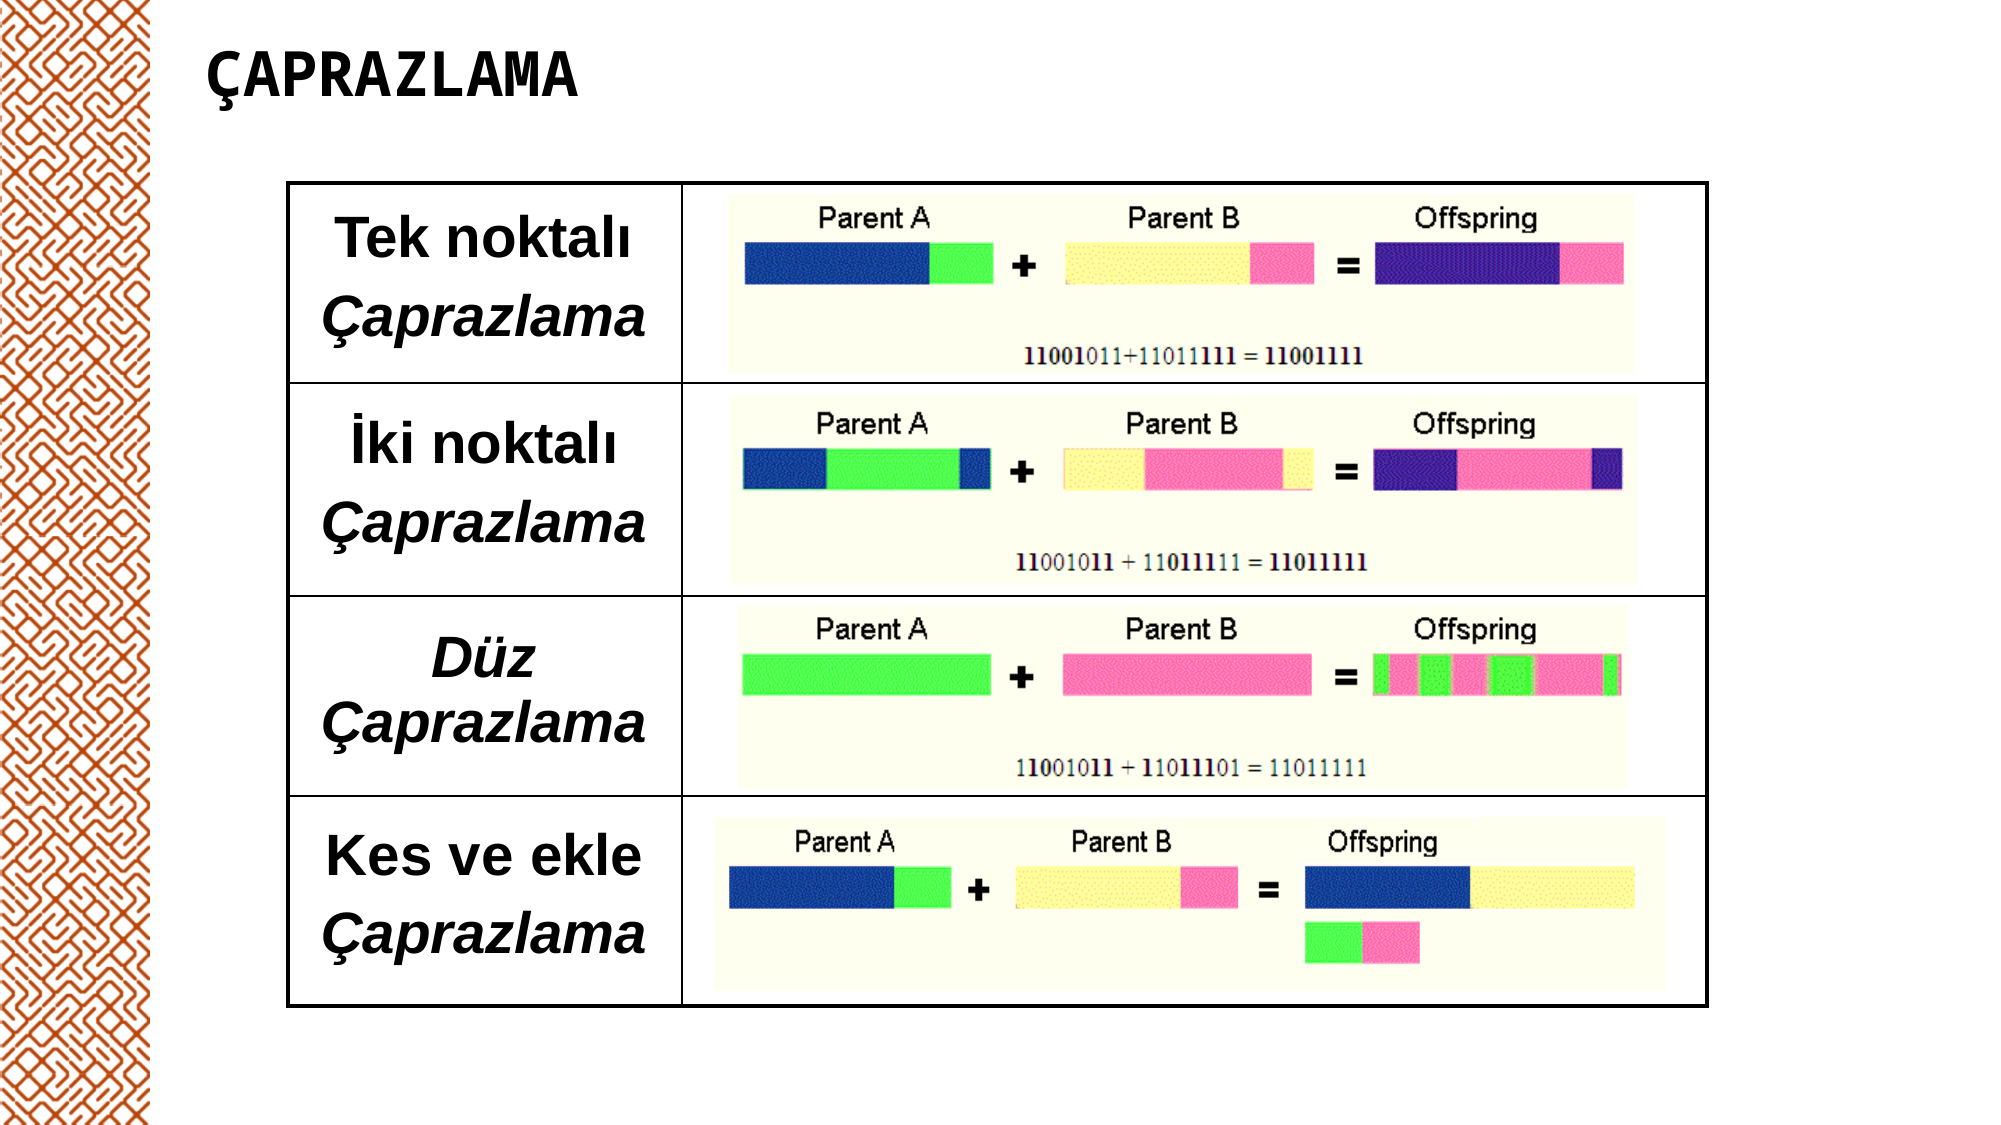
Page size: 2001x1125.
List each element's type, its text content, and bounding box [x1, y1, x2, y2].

table_header [683, 185, 1705, 382]
table_cell Düz Çaprazlama [290, 597, 681, 795]
table_cell İki noktalı Çaprazlama [290, 384, 681, 595]
table_cell [683, 597, 1705, 795]
picture [713, 816, 1667, 991]
picture [729, 395, 1638, 586]
picture [0, 0, 150, 1125]
table_cell Kes ve ekle Çaprazlama [290, 797, 681, 1004]
table_cell [683, 384, 1705, 595]
picture [737, 605, 1628, 789]
table_cell [683, 797, 1705, 1004]
picture [728, 193, 1635, 375]
title ÇAPRAZLAMA [154, 32, 1952, 223]
table_header Tek noktalı Çaprazlama [290, 185, 681, 382]
